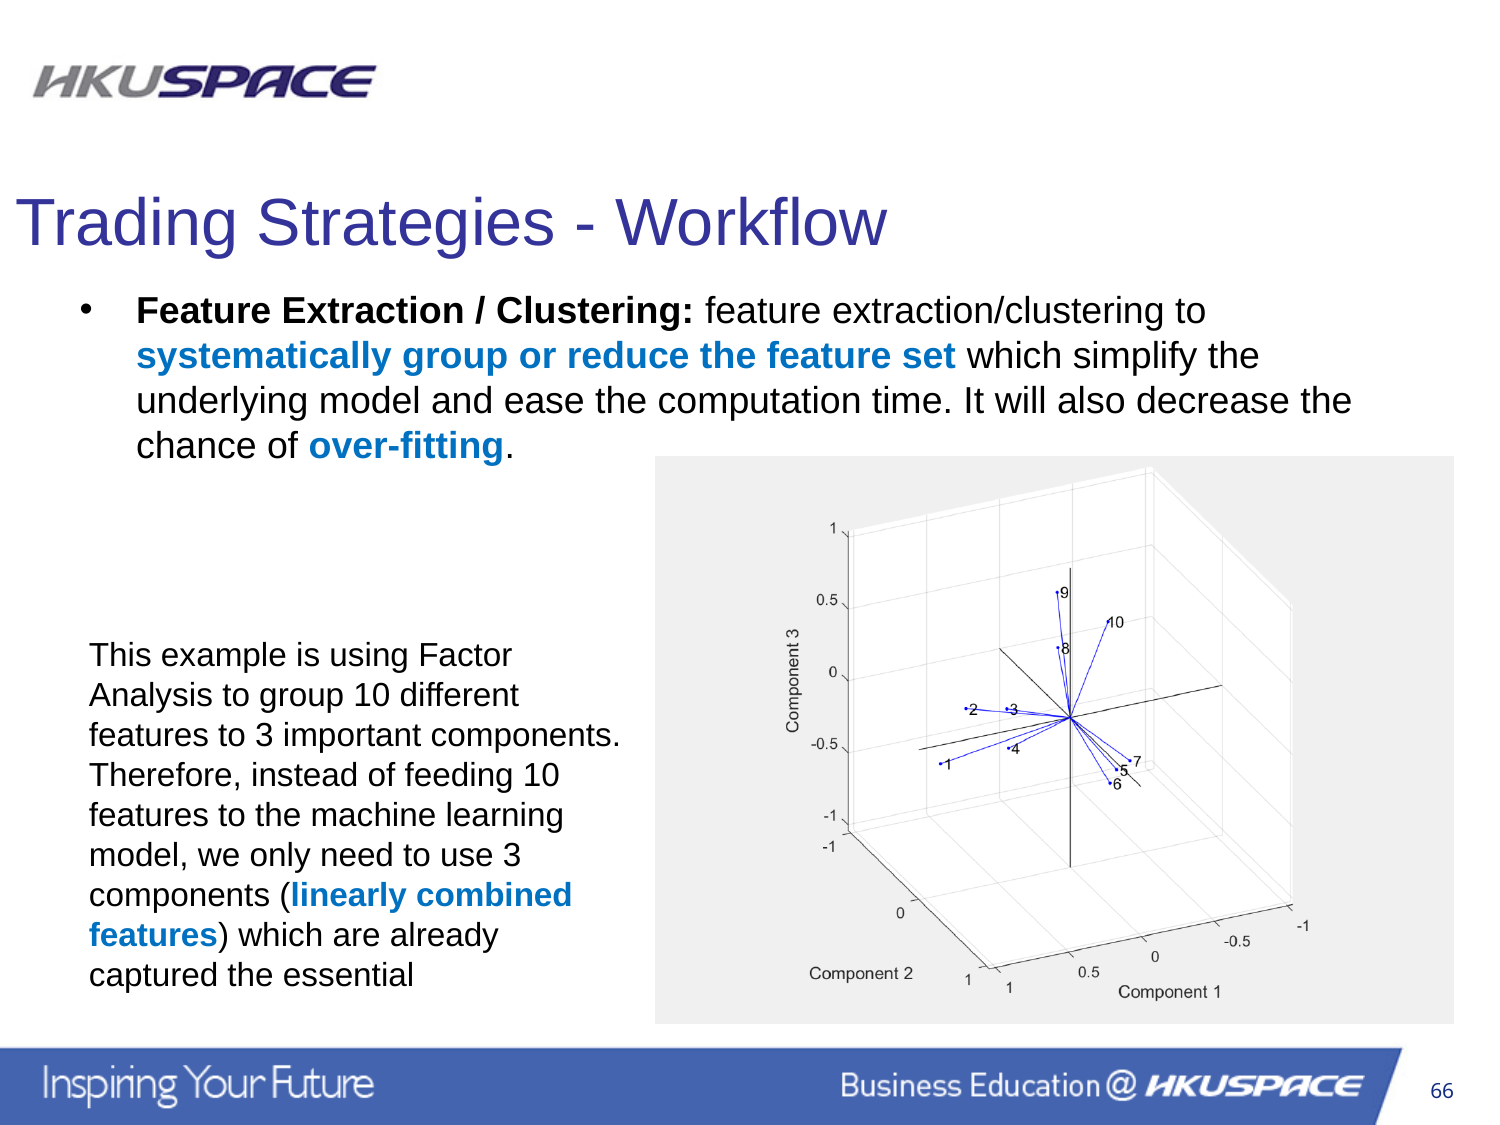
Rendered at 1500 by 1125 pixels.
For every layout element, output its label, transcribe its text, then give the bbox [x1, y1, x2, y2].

title Trading Strategies - Workflow [0, 101, 1325, 266]
slide_number 66 [1415, 1070, 1499, 1125]
picture [0, 0, 1500, 1125]
text_box This example is using Factor Analysis to group 10 different features to 3 important components. Therefore, instead of feeding 10 features to the machine learning model, we only need to use 3 components (linearly combined features) which are already captured the essential [74, 586, 650, 1000]
text_box Feature Extraction / Clustering: feature extraction/clustering to systematically group or reduce the feature set which simplify the underlying model and ease the computation time. It will also decrease the chance of over-fitting. [64, 278, 1447, 539]
